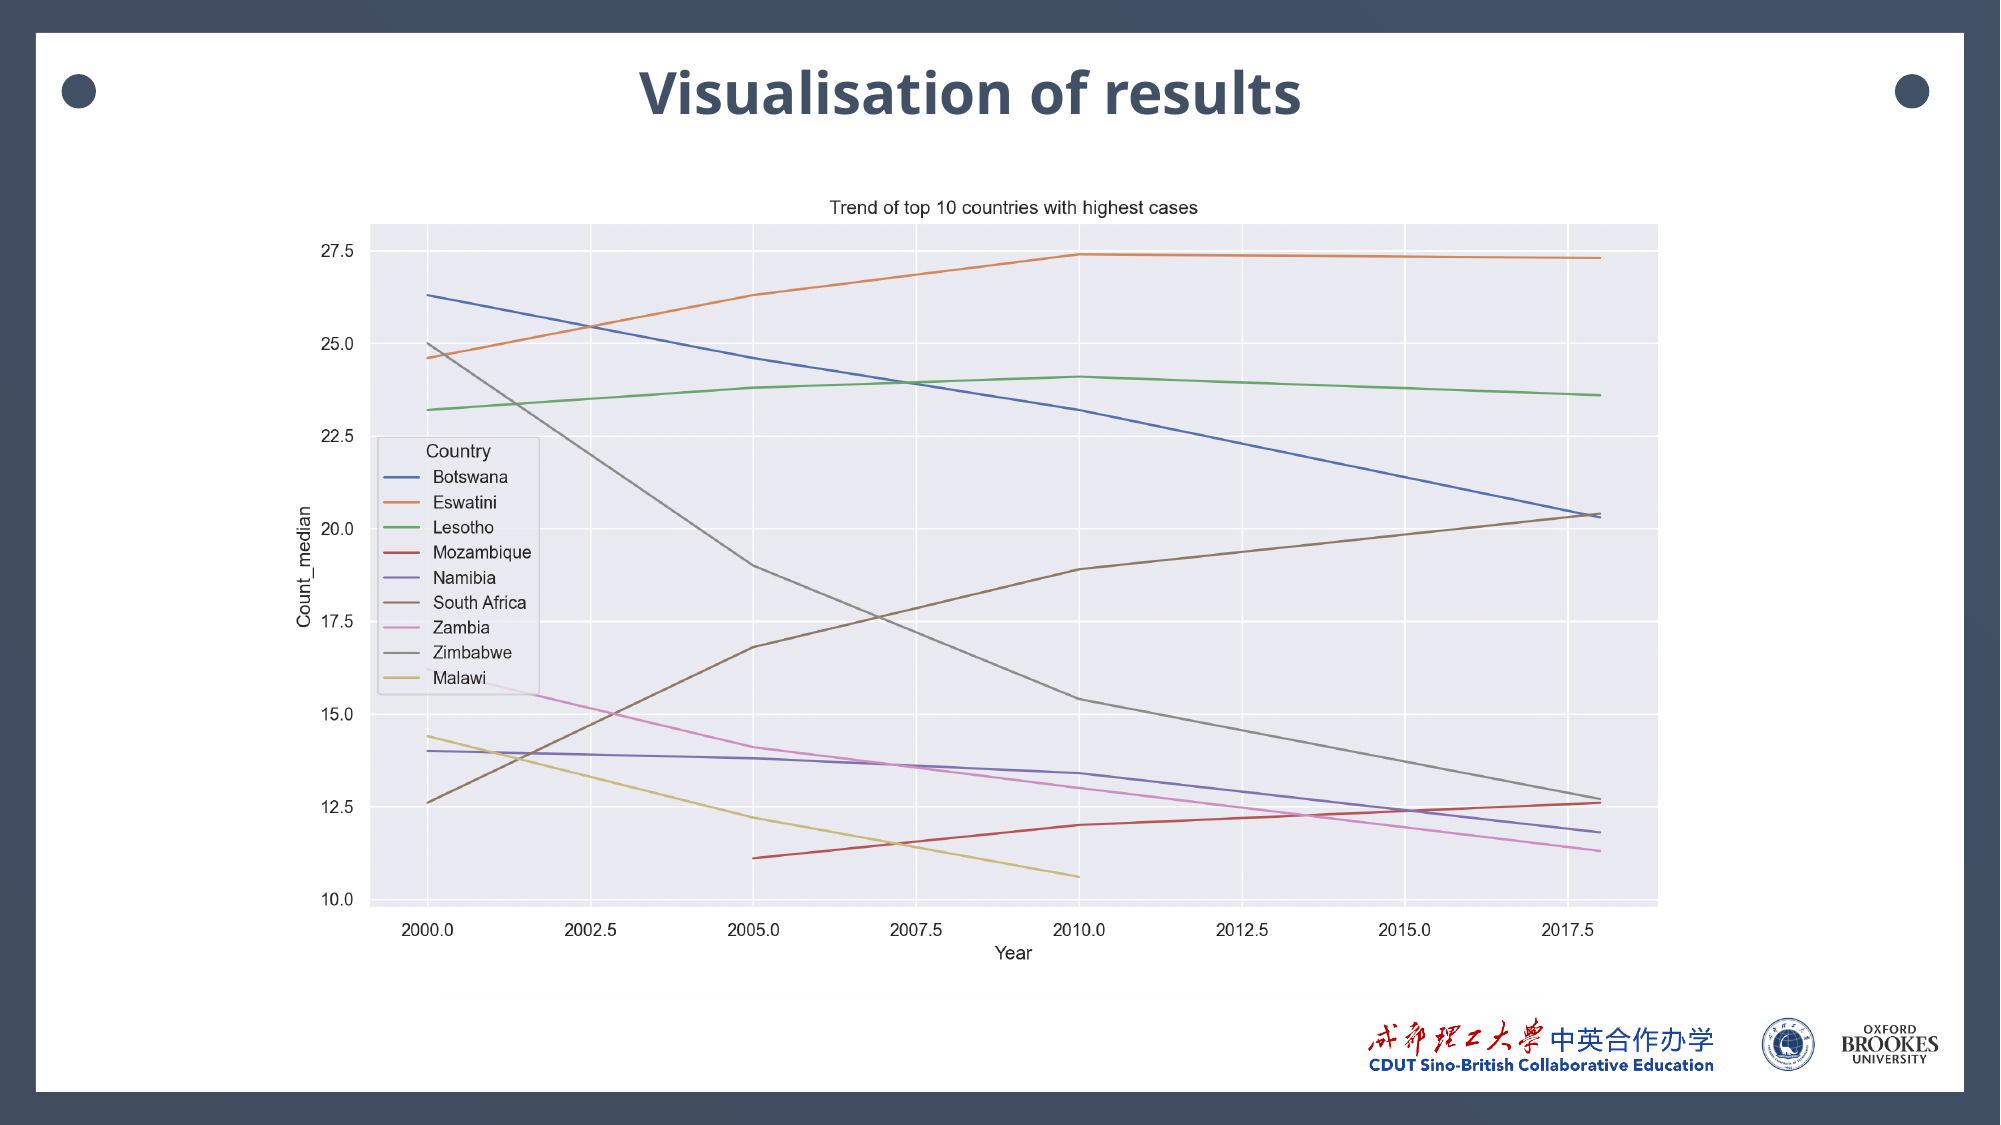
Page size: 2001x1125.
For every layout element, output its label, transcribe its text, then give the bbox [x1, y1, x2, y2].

text_box [1893, 73, 1931, 110]
text_box Visualisation of results [544, 48, 1398, 123]
picture [165, 123, 1825, 1001]
text_box [60, 73, 98, 110]
picture [1368, 1016, 2000, 1073]
text_box [35, 32, 1965, 1093]
